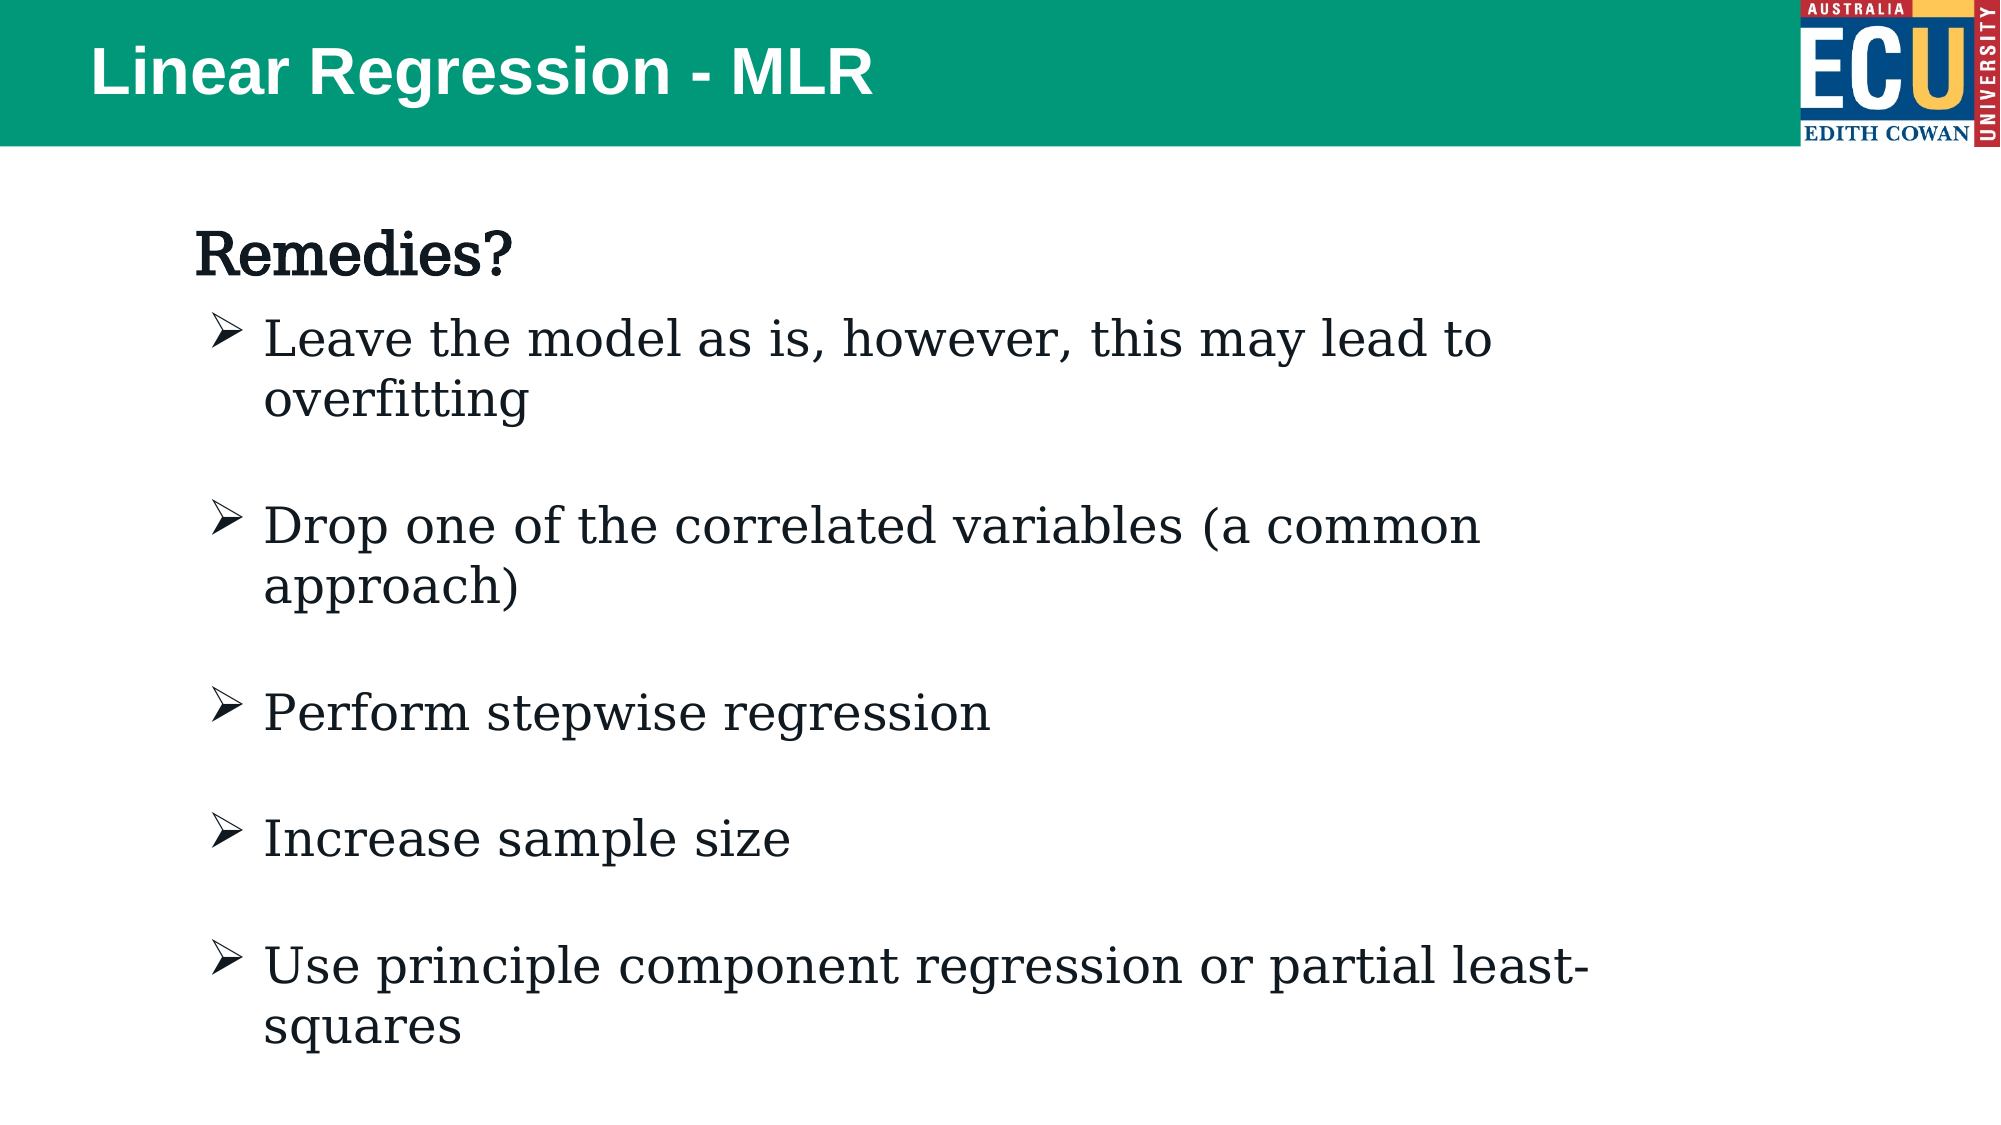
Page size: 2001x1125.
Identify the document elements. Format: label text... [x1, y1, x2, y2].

picture [1801, 0, 2000, 147]
title Linear Regression - MLR [75, 0, 1801, 147]
list Remedies? Leave the model as is, however, this may lead to overfitting Drop one of the correlated variables (a common approach) Perform stepwise regression Increase sample size Use principle component regression or partial least-squares Use penalised regression [179, 208, 1755, 1028]
